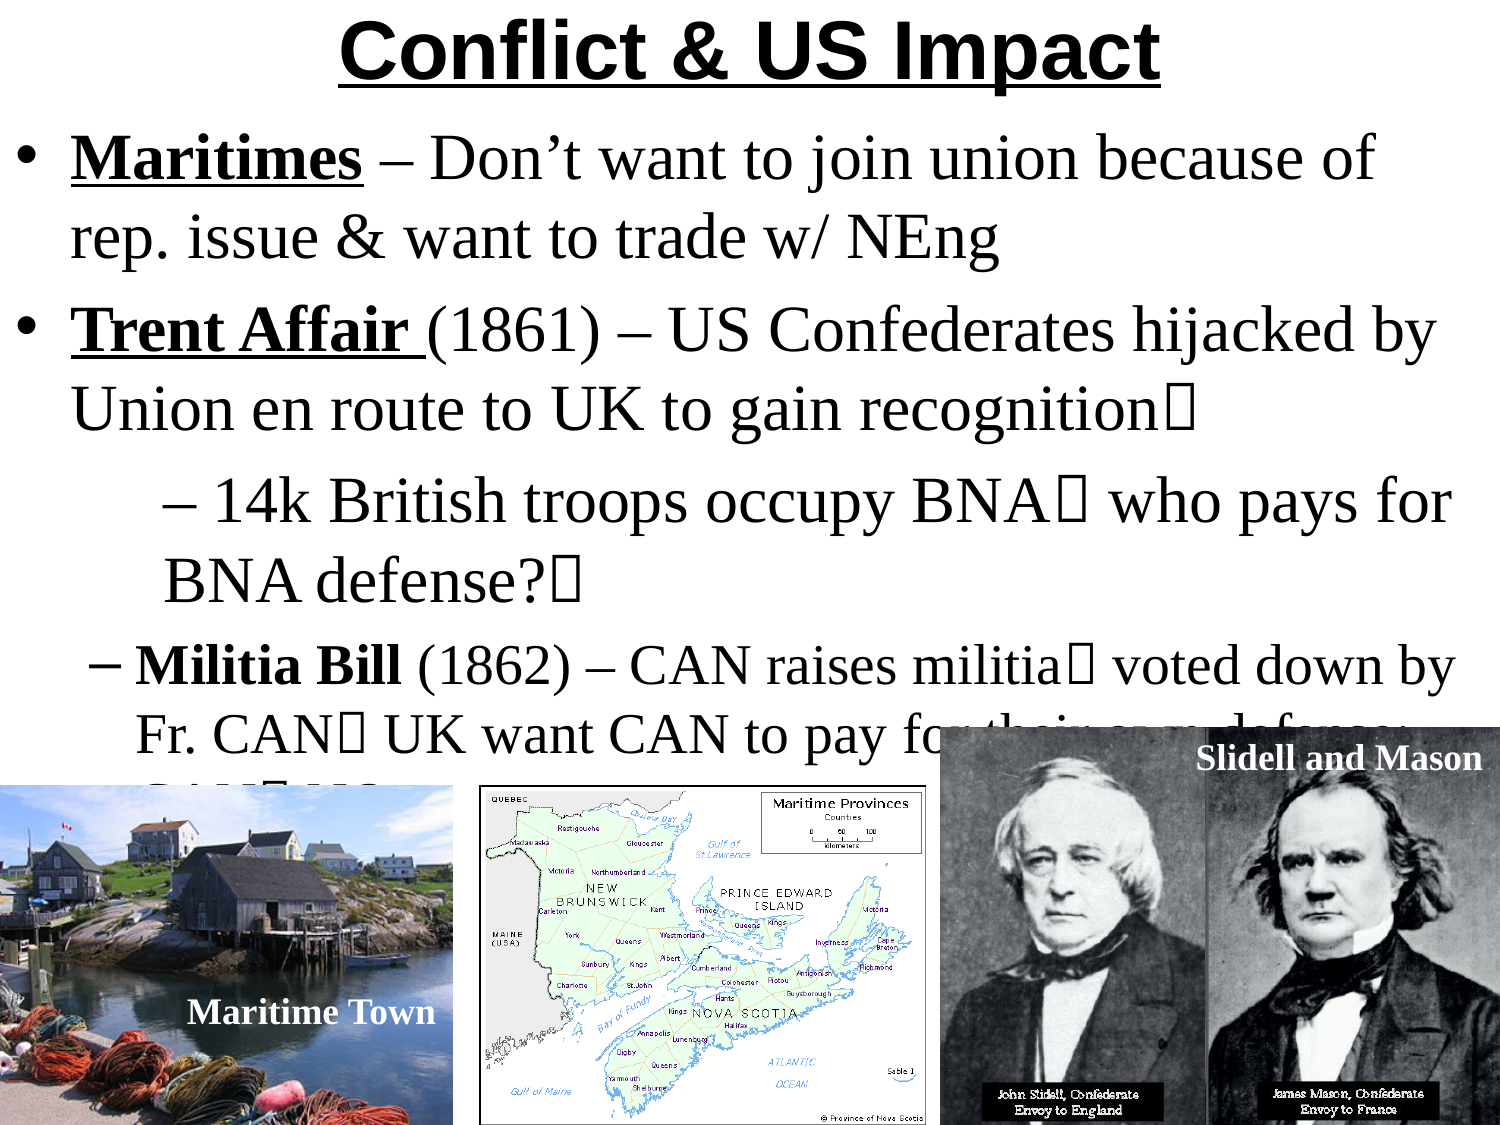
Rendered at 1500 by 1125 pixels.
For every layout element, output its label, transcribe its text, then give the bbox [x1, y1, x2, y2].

picture [940, 727, 1500, 1125]
picture [479, 785, 926, 1125]
title Conflict & US Impact [0, 0, 1500, 106]
list Maritimes – Don’t want to join union because of rep. issue & want to trade w/ NEng Trent Affair (1861) – US Confederates hijacked by Union en route to UK to gain recognition – 14k British troops occupy BNA who pays for BNA defense? Militia Bill (1862) – CAN raises militia voted down by Fr. CAN UK want CAN to pay for their own defense; CAN NO [0, 106, 1500, 849]
picture [0, 785, 453, 1125]
